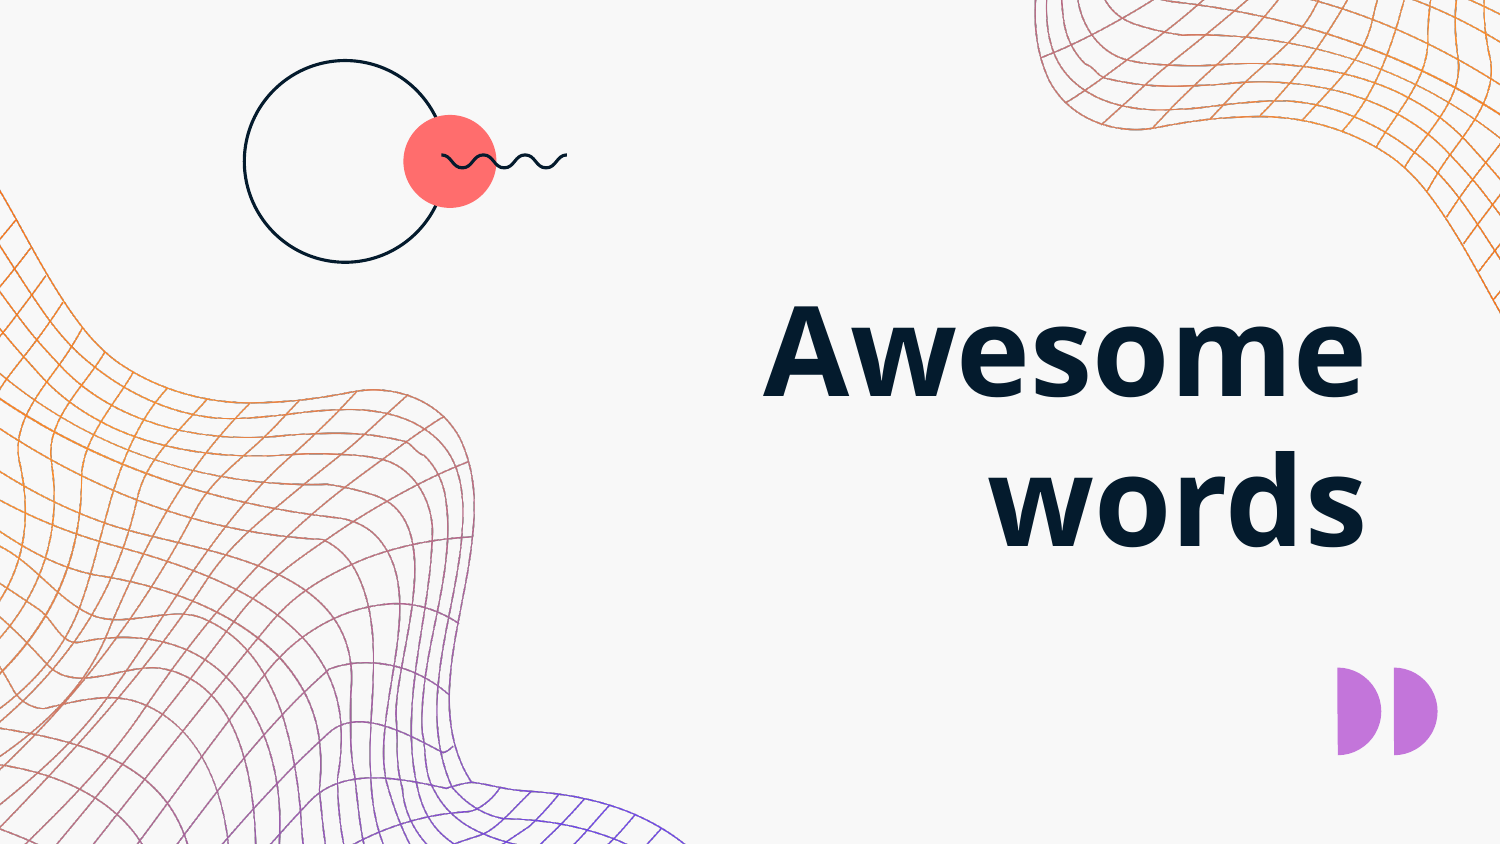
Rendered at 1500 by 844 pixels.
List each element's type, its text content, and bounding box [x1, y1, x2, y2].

title Awesome words [714, 214, 1383, 630]
picture [982, 0, 1500, 325]
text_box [1321, 639, 1410, 784]
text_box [244, 60, 568, 263]
picture [0, 176, 691, 844]
